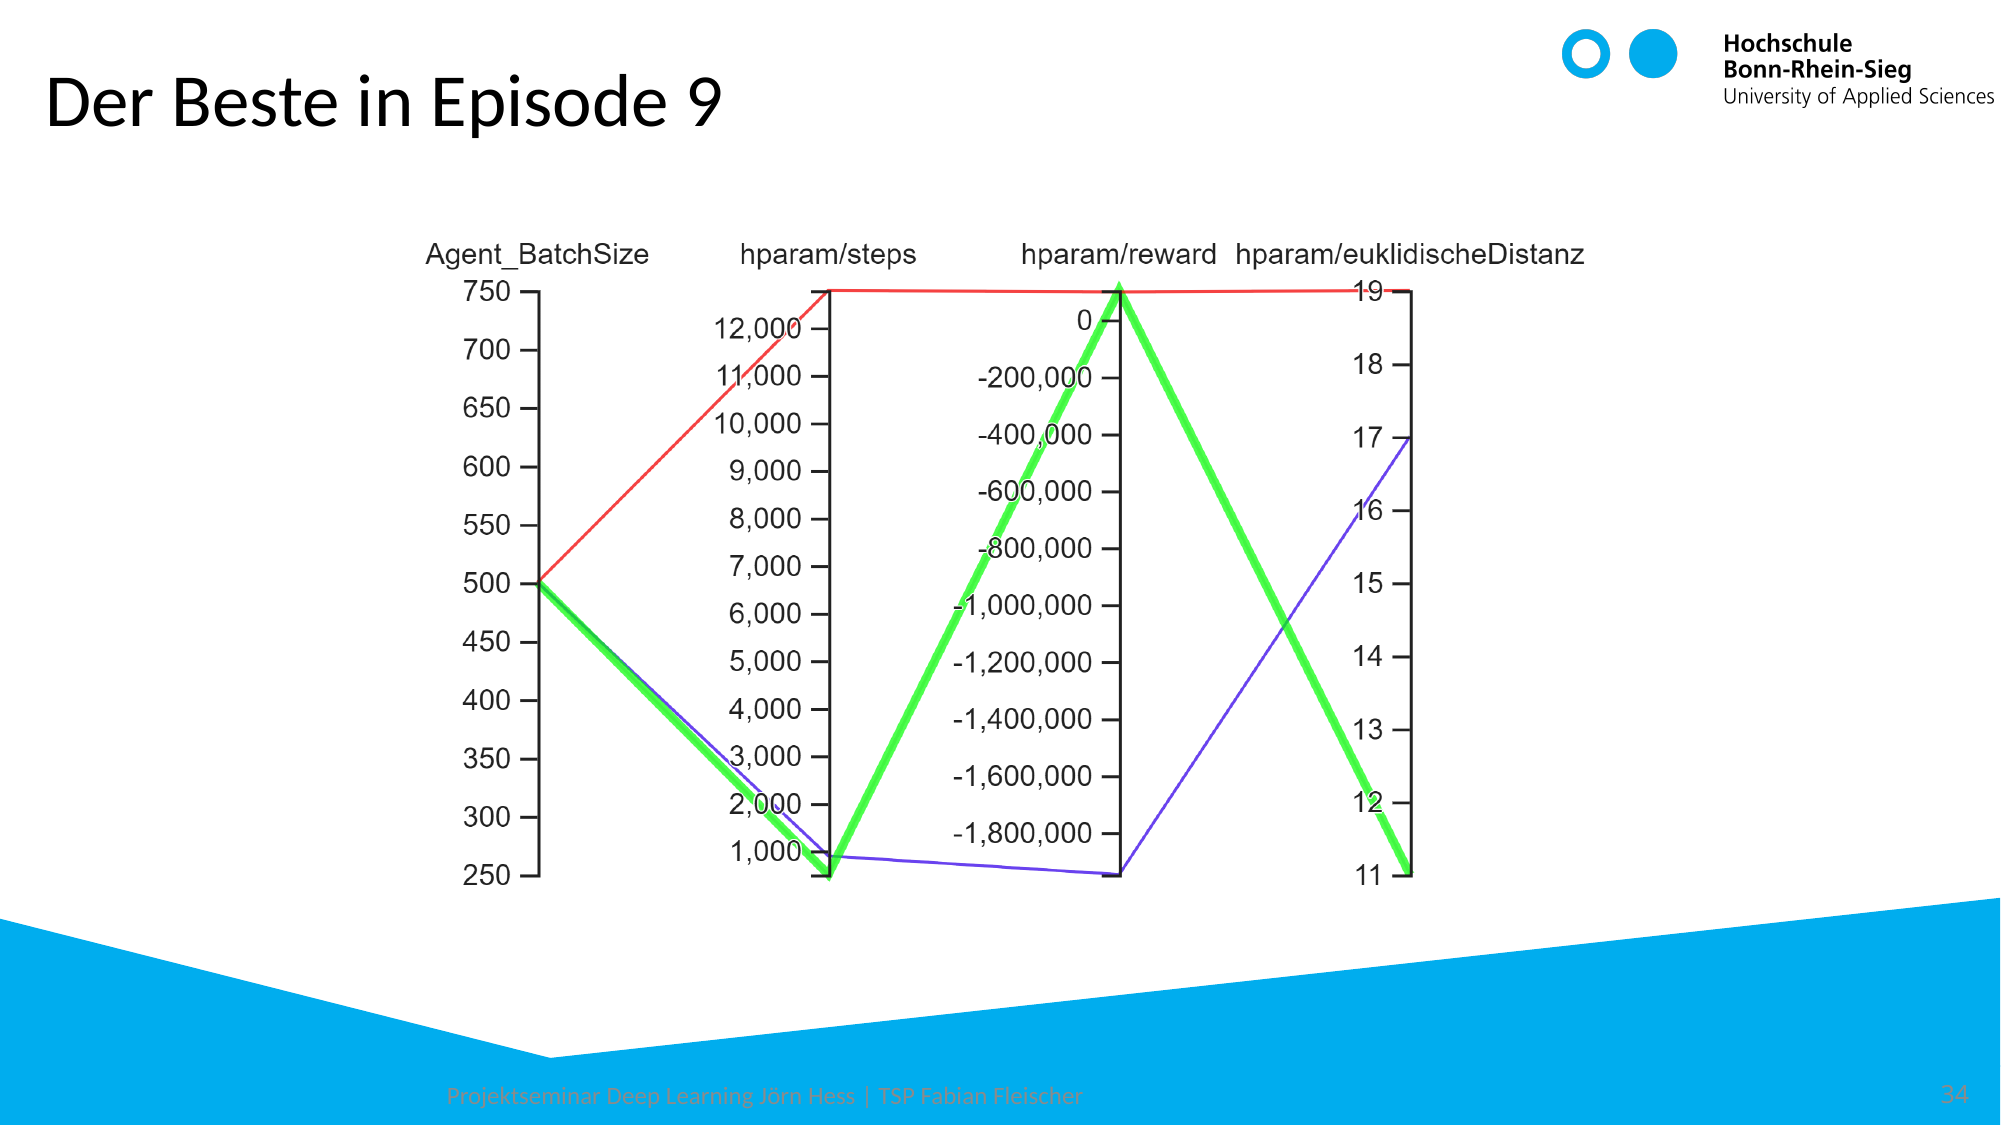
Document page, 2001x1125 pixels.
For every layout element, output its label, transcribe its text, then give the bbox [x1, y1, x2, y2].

picture [1572, 40, 1600, 68]
footer Projektseminar Deep Learning Jörn Hess | TSP Fabian Fleischer [0, 1065, 1532, 1125]
text_box Der Beste in Episode 9 [30, 43, 1032, 149]
picture [1561, 29, 1994, 108]
picture [411, 228, 1589, 897]
picture [1561, 29, 1579, 52]
slide_number 34 [1534, 1065, 1985, 1125]
